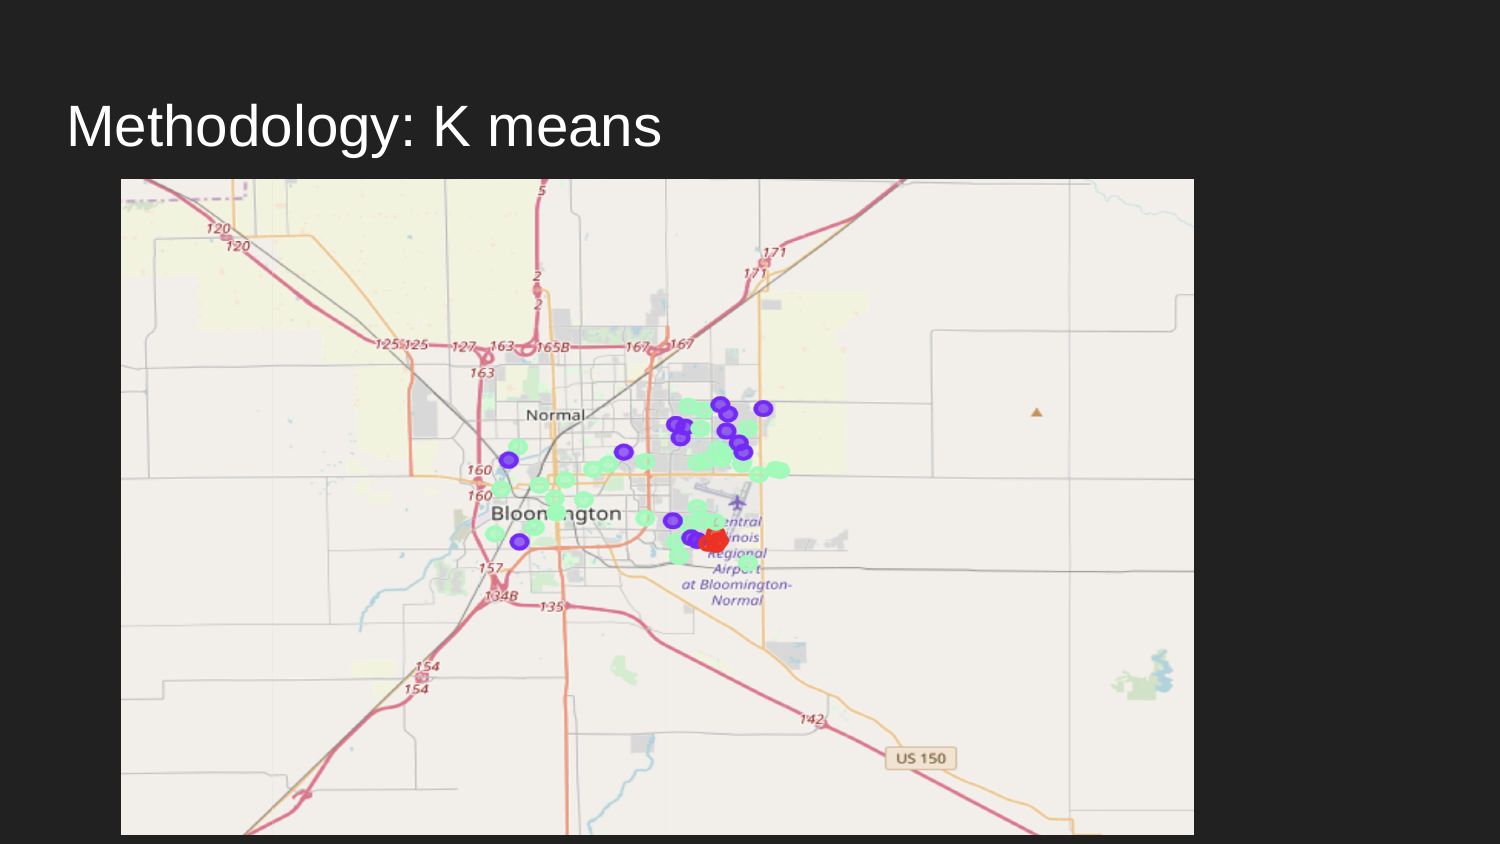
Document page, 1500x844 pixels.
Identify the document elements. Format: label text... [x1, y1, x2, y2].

picture [121, 179, 1194, 835]
title Methodology: K means [51, 72, 1449, 167]
